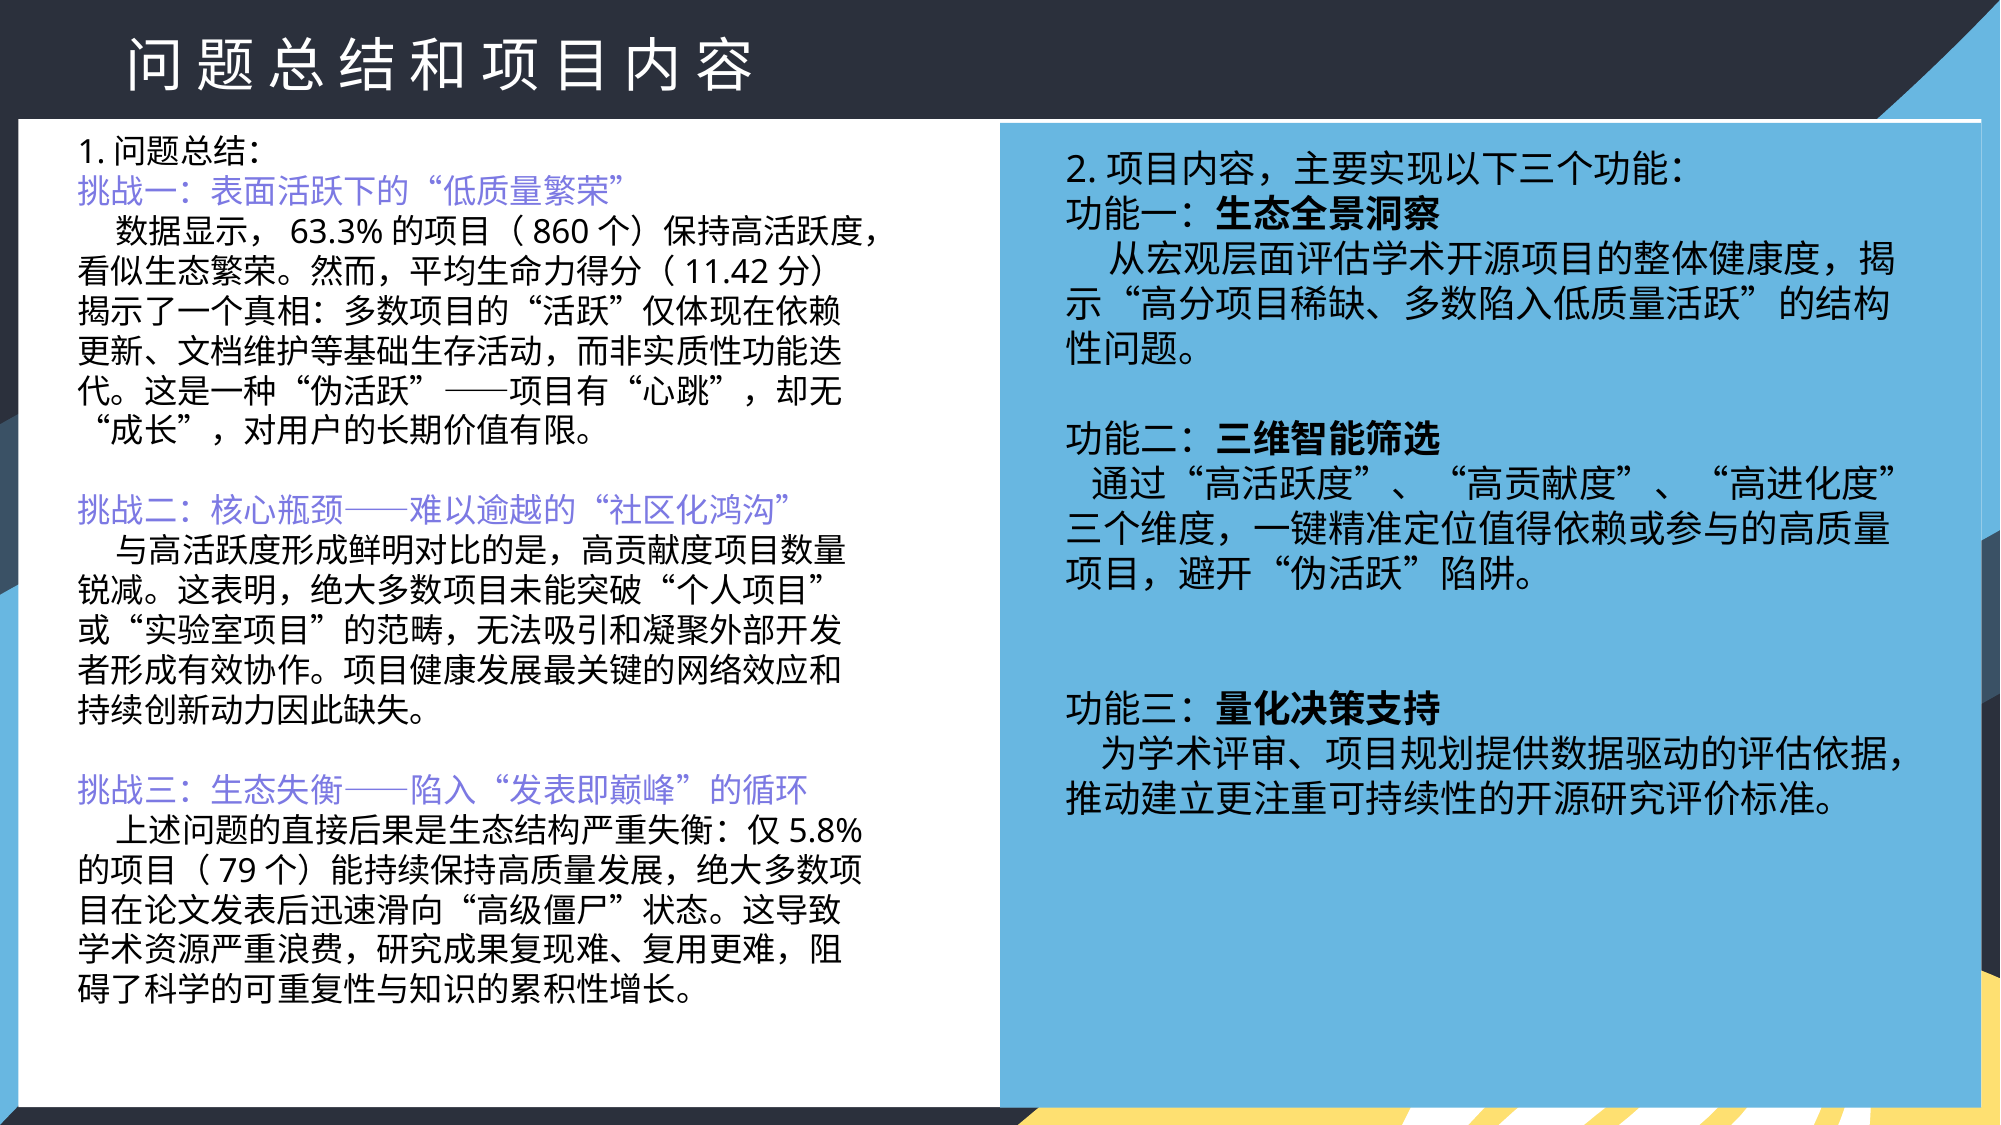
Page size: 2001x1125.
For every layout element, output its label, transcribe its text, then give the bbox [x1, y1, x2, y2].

text_box [999, 122, 1982, 1109]
text_box 1.问题总结： 挑战一：表面活跃下的“低质量繁荣” 数据显示，63.3%的项目（860个）保持高活跃度，看似生态繁荣。然而，平均生命力得分（11.42分）揭示了一个真相：多数项目的“活跃”仅体现在依赖更新、文档维护等基础生存活动，而非实质性功能迭代。这是一种“伪活跃”——项目有“心跳”，却无“成长”，对用户的长期价值有限。 挑战二：核心瓶颈——难以逾越的“社区化鸿沟” 与高活跃度形成鲜明对比的是，高贡献度项目数量锐减。这表明，绝大多数项目未能突破“个人项目”或“实验室项目”的范畴，无法吸引和凝聚外部开发者形成有效协作。项目健康发展最关键的网络效应和持续创新动力因此缺失。 挑战三：生态失衡——陷入“发表即巅峰”的循环 上述问题的直接后果是生态结构严重失衡：仅5.8%的项目（79个）能持续保持高质量发展，绝大多数项目在论文发表后迅速滑向“高级僵尸”状态。这导致学术资源严重浪费，研究成果复现难、复用更难，阻碍了科学的可重复性与知识的累积性增长。 [62, 122, 886, 1096]
text_box 2.项目内容，主要实现以下三个功能： 功能一：生态全景洞察 从宏观层面评估学术开源项目的整体健康度，揭示“高分项目稀缺、多数陷入低质量活跃”的结构性问题。 功能二：三维智能筛选 通过“高活跃度”、“高贡献度”、“高进化度”三个维度，一键精准定位值得依赖或参与的高质量项目，避开“伪活跃”陷阱。 功能三：量化决策支持 为学术评审、项目规划提供数据驱动的评估依据，推动建立更注重可持续性的开源研究评价标准。 [1050, 138, 1939, 1096]
text_box 问 题 总 结 和 项 目 内 容 [110, 20, 1104, 106]
